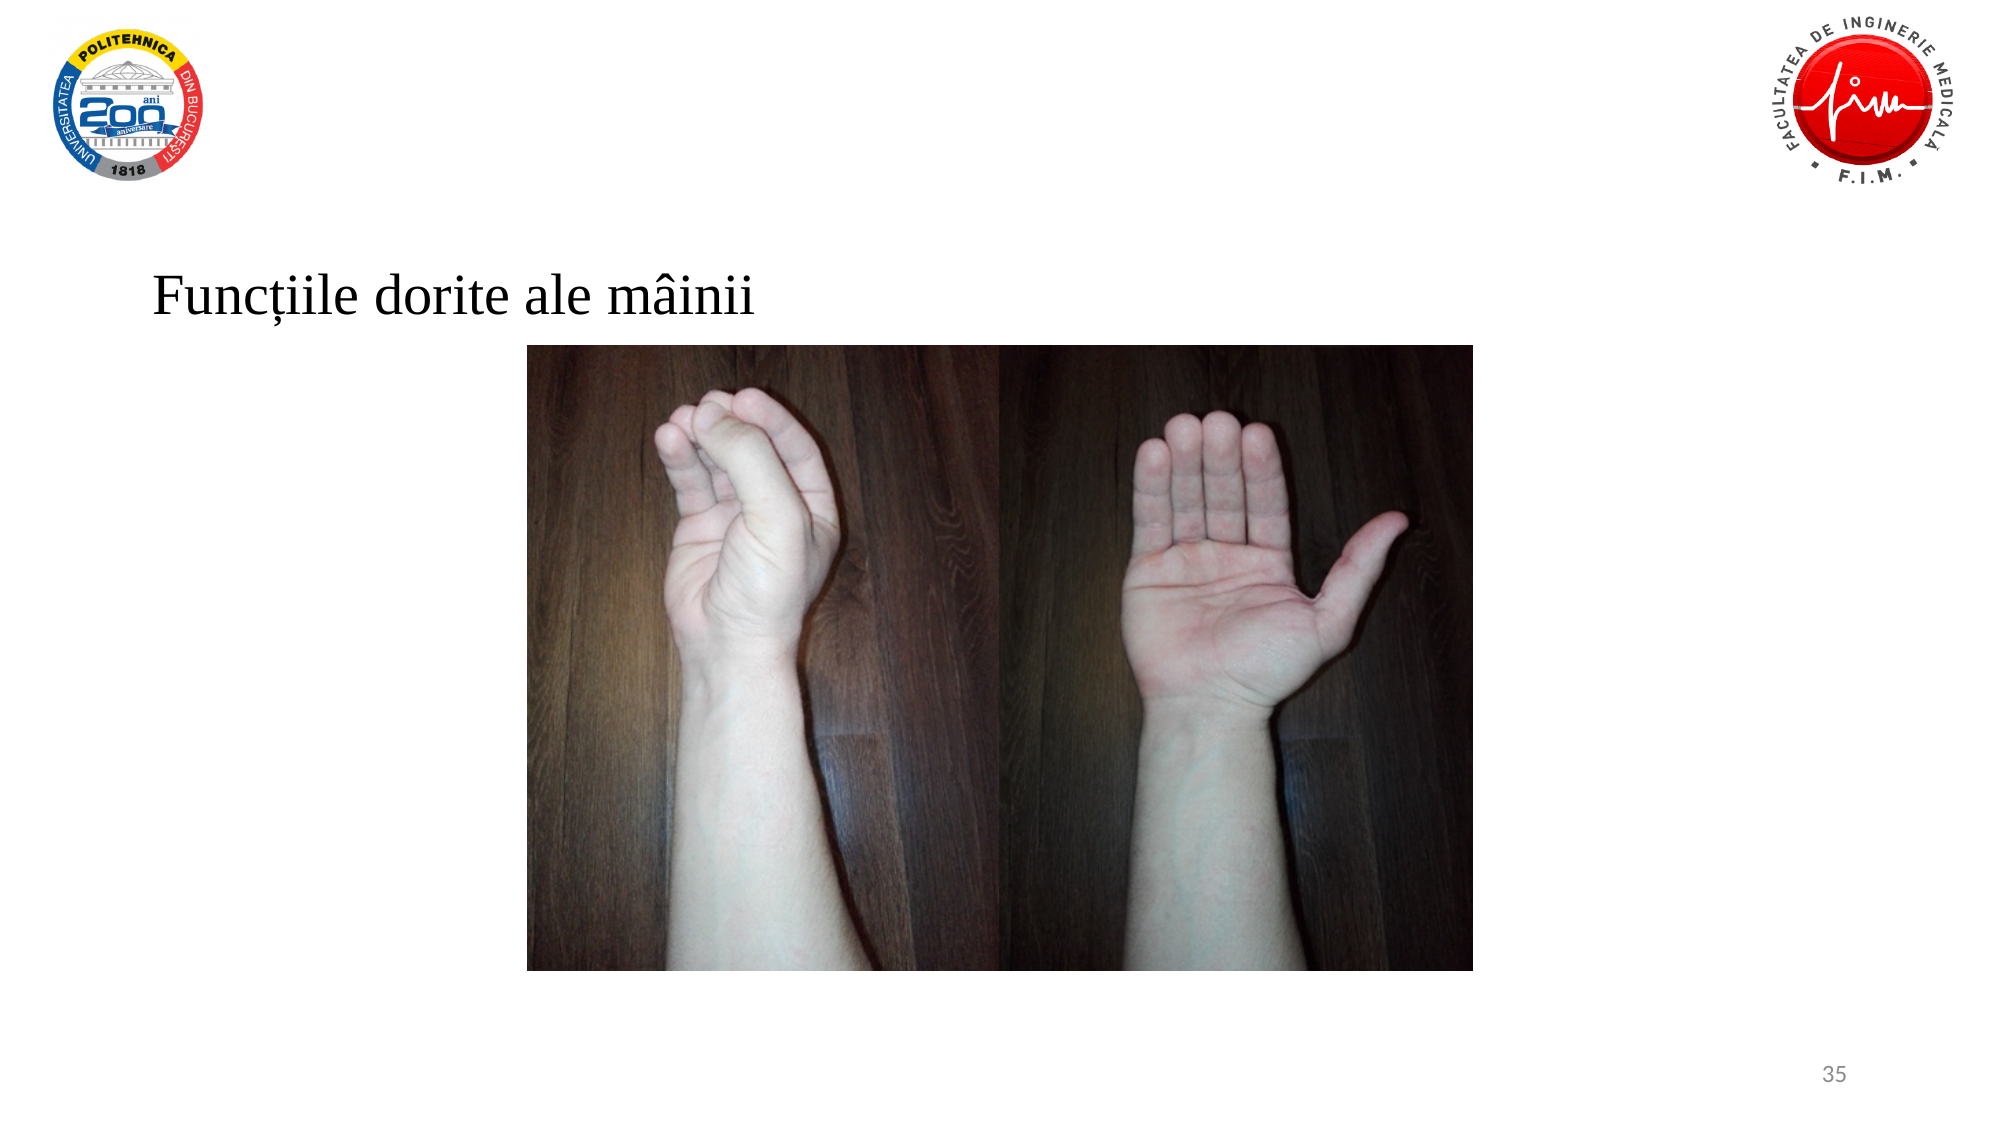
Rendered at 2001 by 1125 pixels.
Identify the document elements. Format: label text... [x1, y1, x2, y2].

slide_number 35 [1412, 1042, 1863, 1103]
picture [1772, 16, 1953, 185]
list Funcțiile dorite ale mâinii [137, 256, 1863, 971]
picture [47, 16, 207, 185]
picture [527, 345, 1473, 971]
